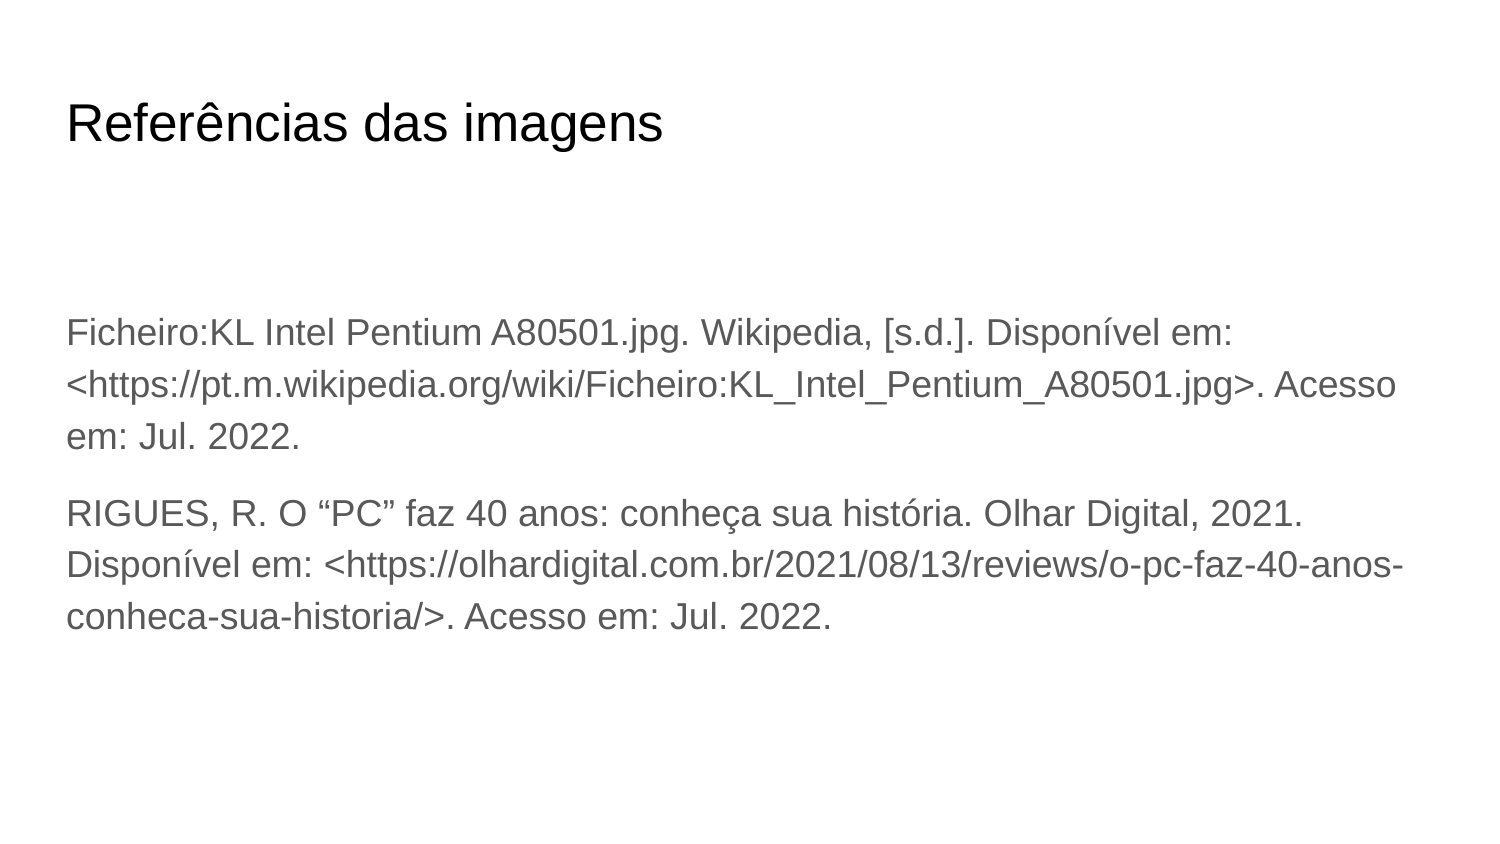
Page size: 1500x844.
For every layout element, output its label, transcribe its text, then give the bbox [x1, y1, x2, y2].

list Ficheiro:KL Intel Pentium A80501.jpg. Wikipedia, [s.d.]. Disponível em: <https://pt.m.wikipedia.org/wiki/Ficheiro:KL_Intel_Pentium_A80501.jpg>. Acesso em: Jul. 2022. RIGUES, R. O “PC” faz 40 anos: conheça sua história. Olhar Digital, 2021. Disponível em: <https://olhardigital.com.br/2021/08/13/reviews/o-pc-faz-40-anos-conheca-sua-historia/>. Acesso em: Jul. 2022. [51, 189, 1449, 750]
title Referências das imagens [51, 72, 1449, 167]
